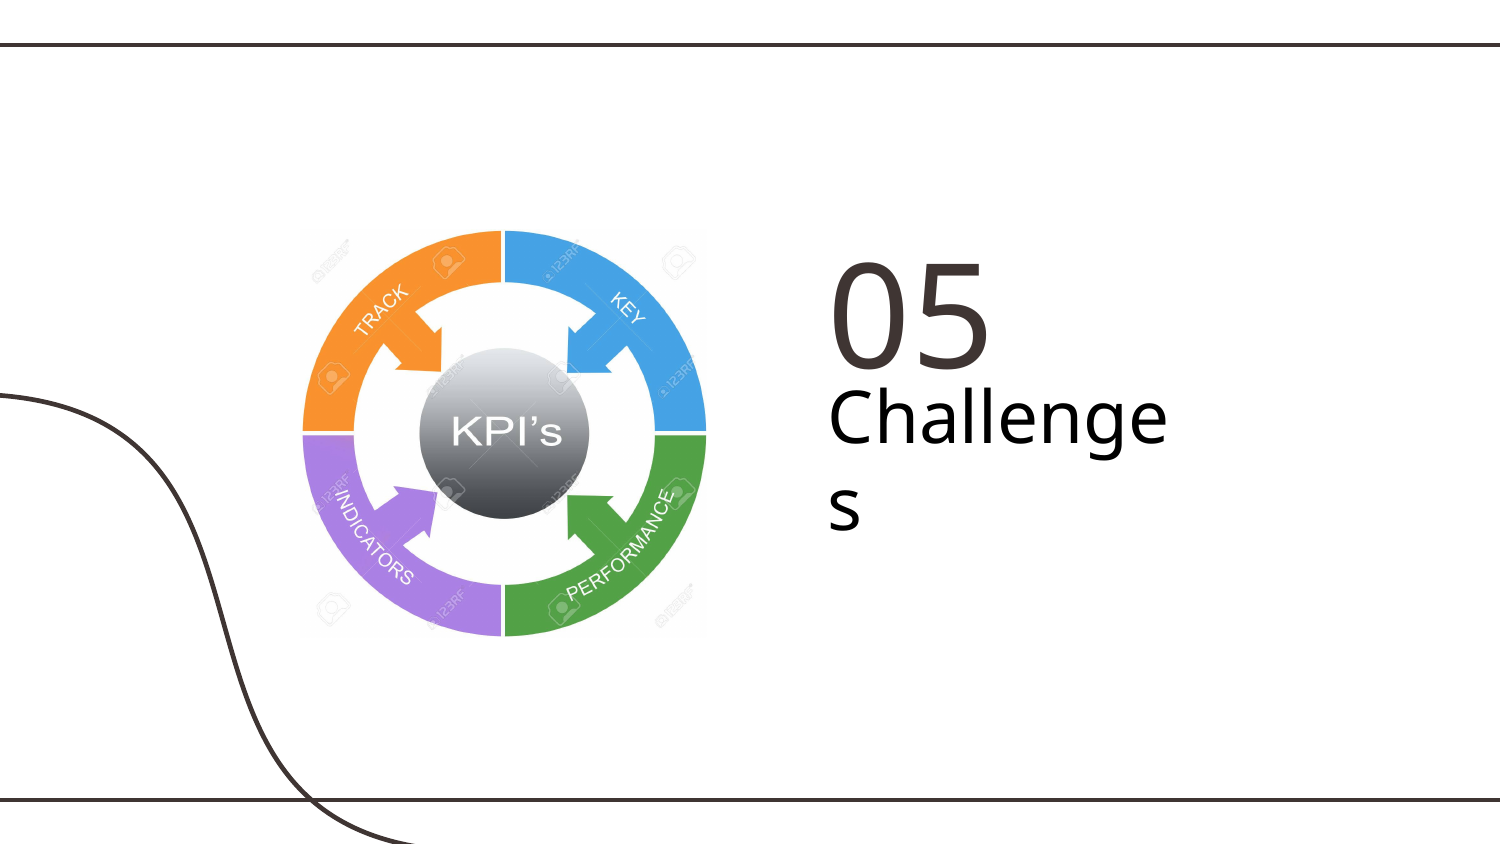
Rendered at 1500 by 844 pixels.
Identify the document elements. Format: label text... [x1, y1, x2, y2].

picture [299, 229, 708, 638]
title 05 [813, 230, 1084, 391]
title Challenges [813, 404, 1220, 512]
